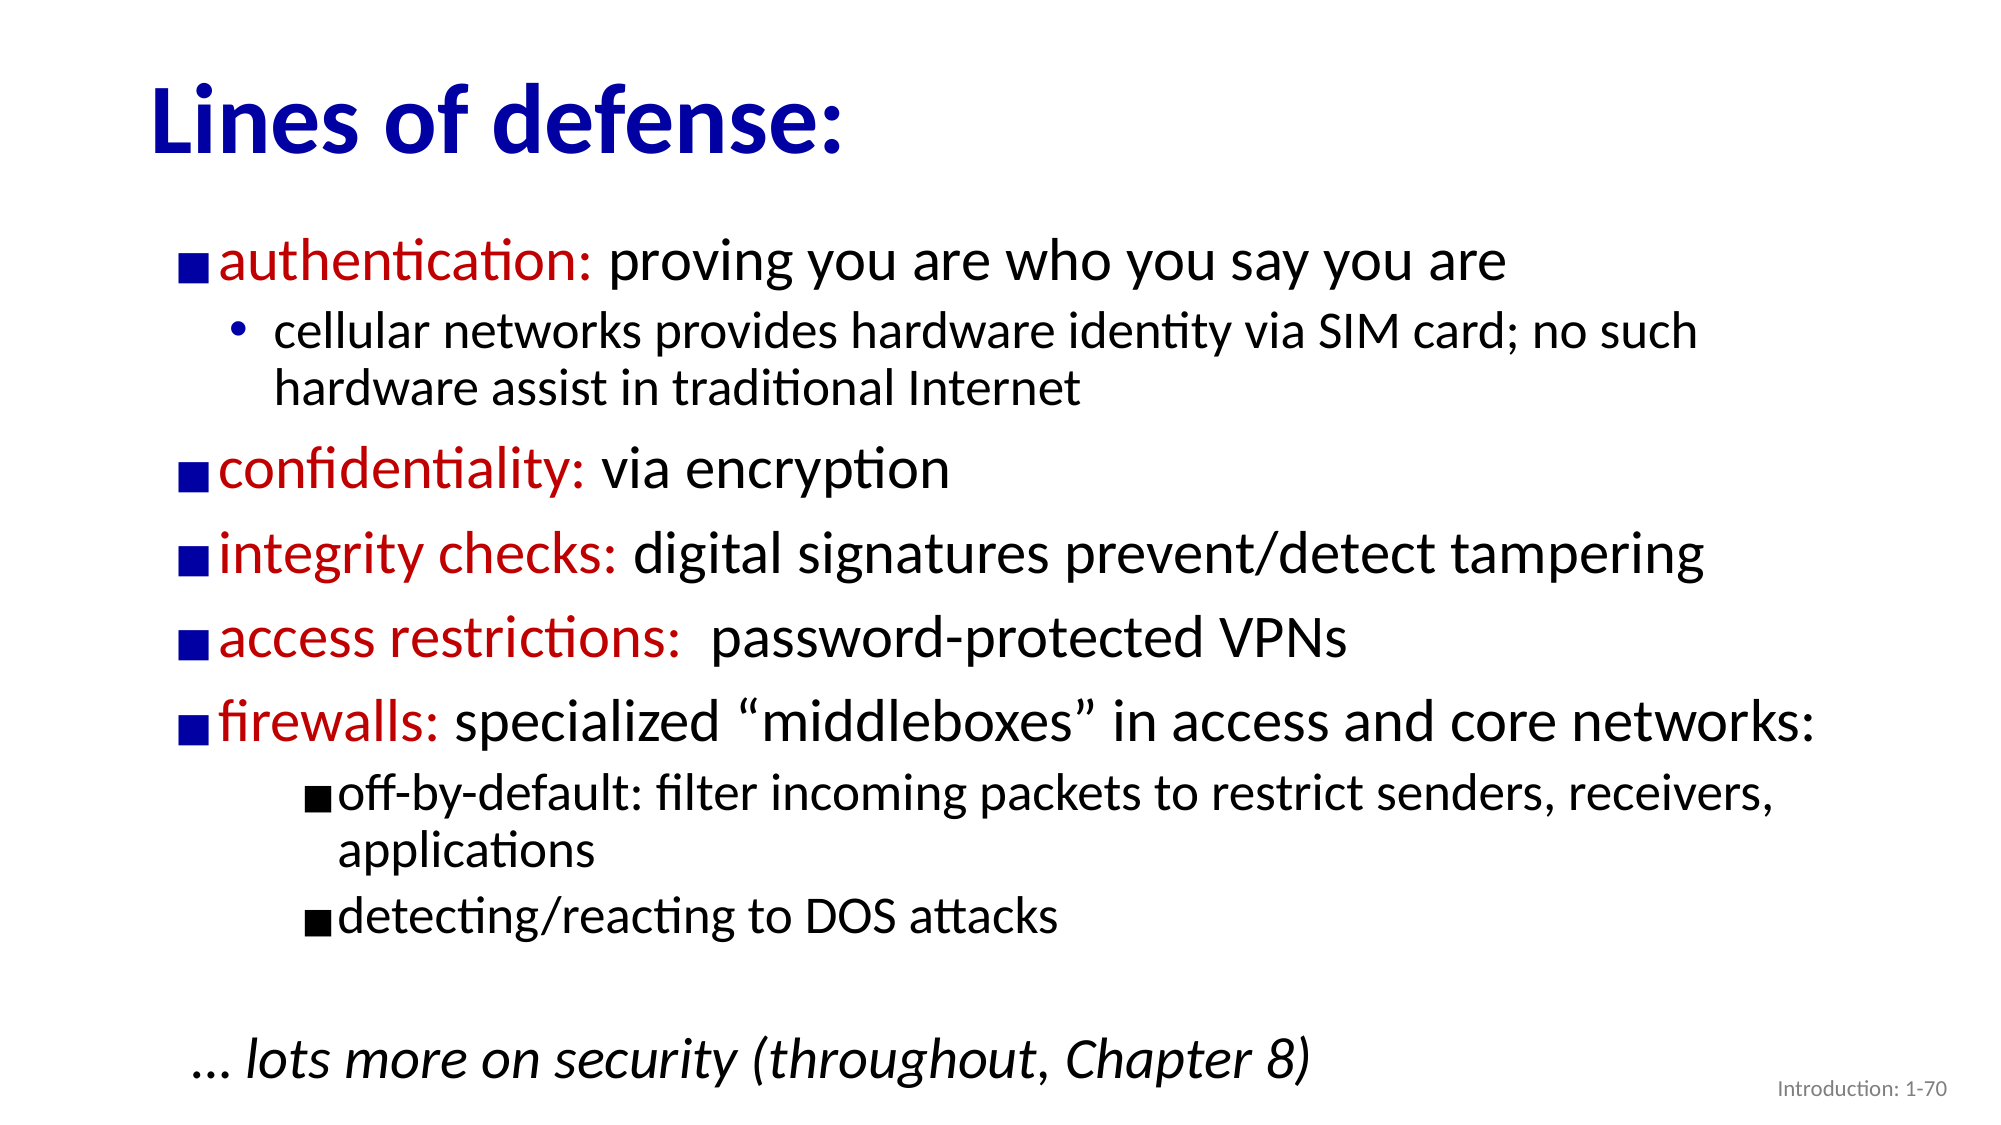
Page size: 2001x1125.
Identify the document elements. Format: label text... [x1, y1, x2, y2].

text_box authentication: proving you are who you say you are cellular networks provides hardware identity via SIM card; no such hardware assist in traditional Internet confidentiality: via encryption integrity checks: digital signatures prevent/detect tampering access restrictions: password-protected VPNs firewalls: specialized “middleboxes” in access and core networks: off-by-default: filter incoming packets to restrict senders, receivers, applications detecting/reacting to DOS attacks [137, 220, 1835, 1024]
title Lines of defense: [135, 47, 1861, 195]
slide_number Introduction: 1-70 [1512, 1056, 1963, 1117]
text_box … lots more on security (throughout, Chapter 8) [177, 1012, 1859, 1125]
